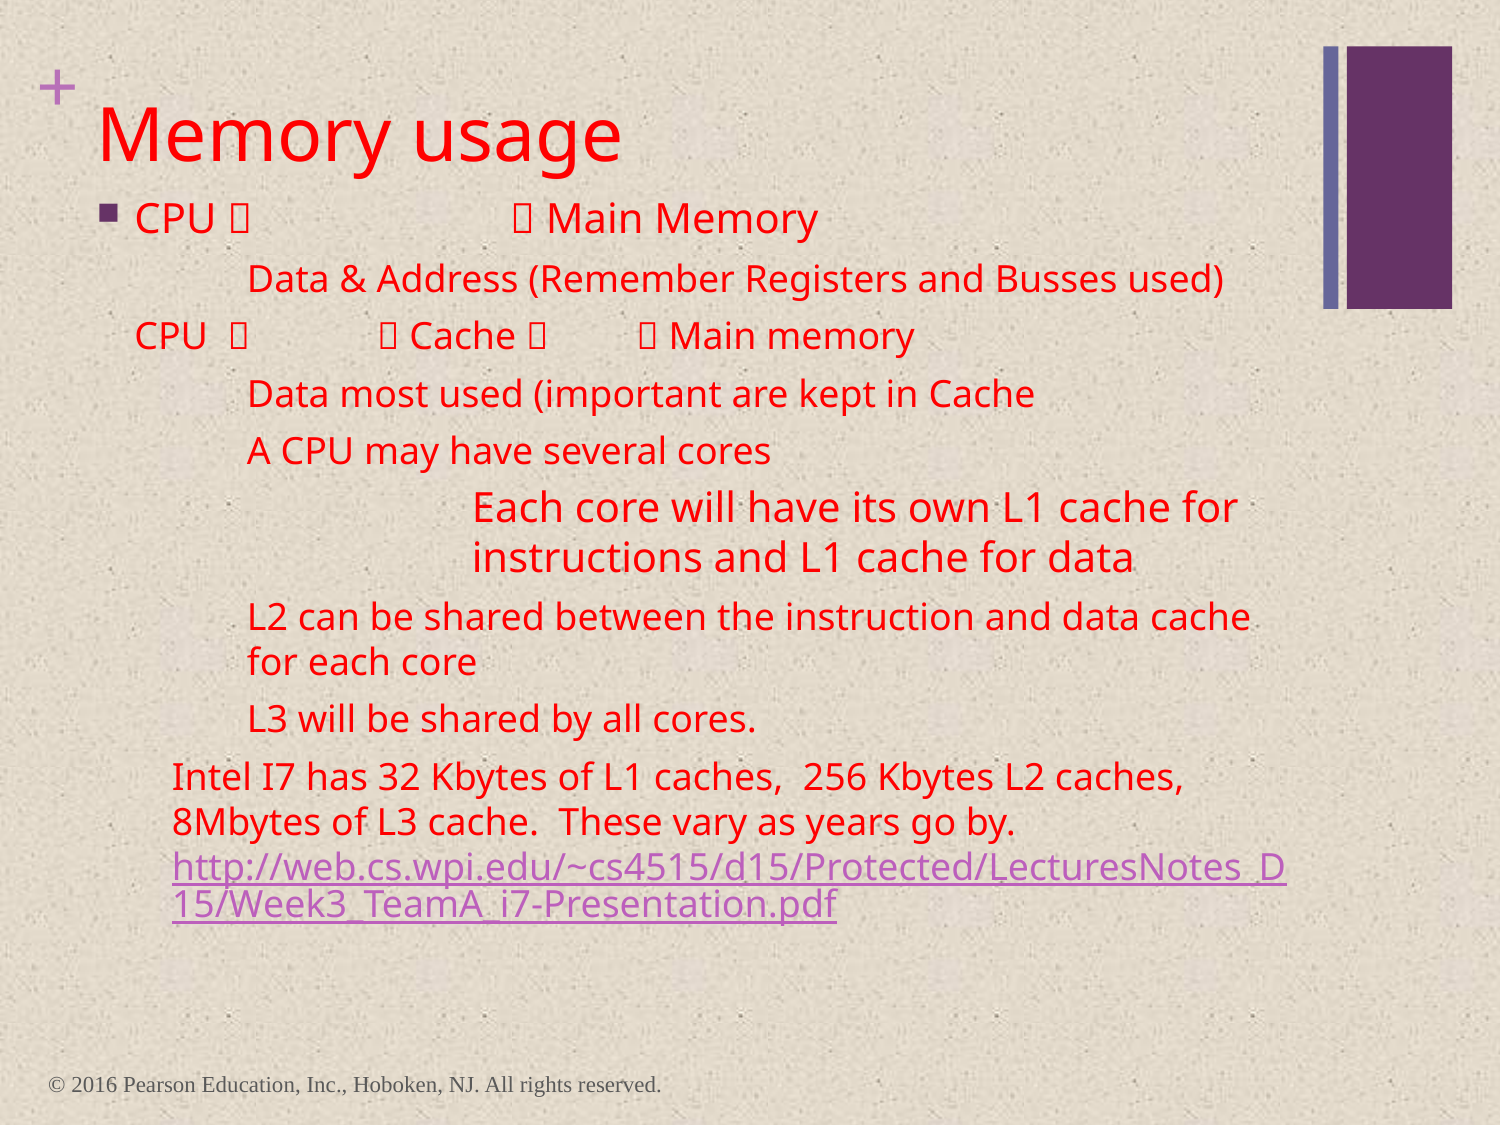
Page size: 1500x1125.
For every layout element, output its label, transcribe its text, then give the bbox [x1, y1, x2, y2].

list CPU   Main Memory Data & Address (Remember Registers and Busses used) CPU   Cache   Main memory Data most used (important are kept in Cache A CPU may have several cores Each core will have its own L1 cache for instructions and L1 cache for data L2 can be shared between the instruction and data cache for each core L3 will be shared by all cores. Intel I7 has 32 Kbytes of L1 caches, 256 Kbytes L2 caches, 8Mbytes of L3 cache. These vary as years go by. http://web.cs.wpi.edu/~cs4515/d15/Protected/LecturesNotes_D15/Week3_TeamA_i7-Presentation.pdf [81, 184, 1322, 1005]
footer © 2016 Pearson Education, Inc., Hoboken, NJ. All rights reserved. [33, 1053, 1038, 1114]
title Memory usage [81, 79, 1322, 184]
picture [0, 0, 1500, 1125]
